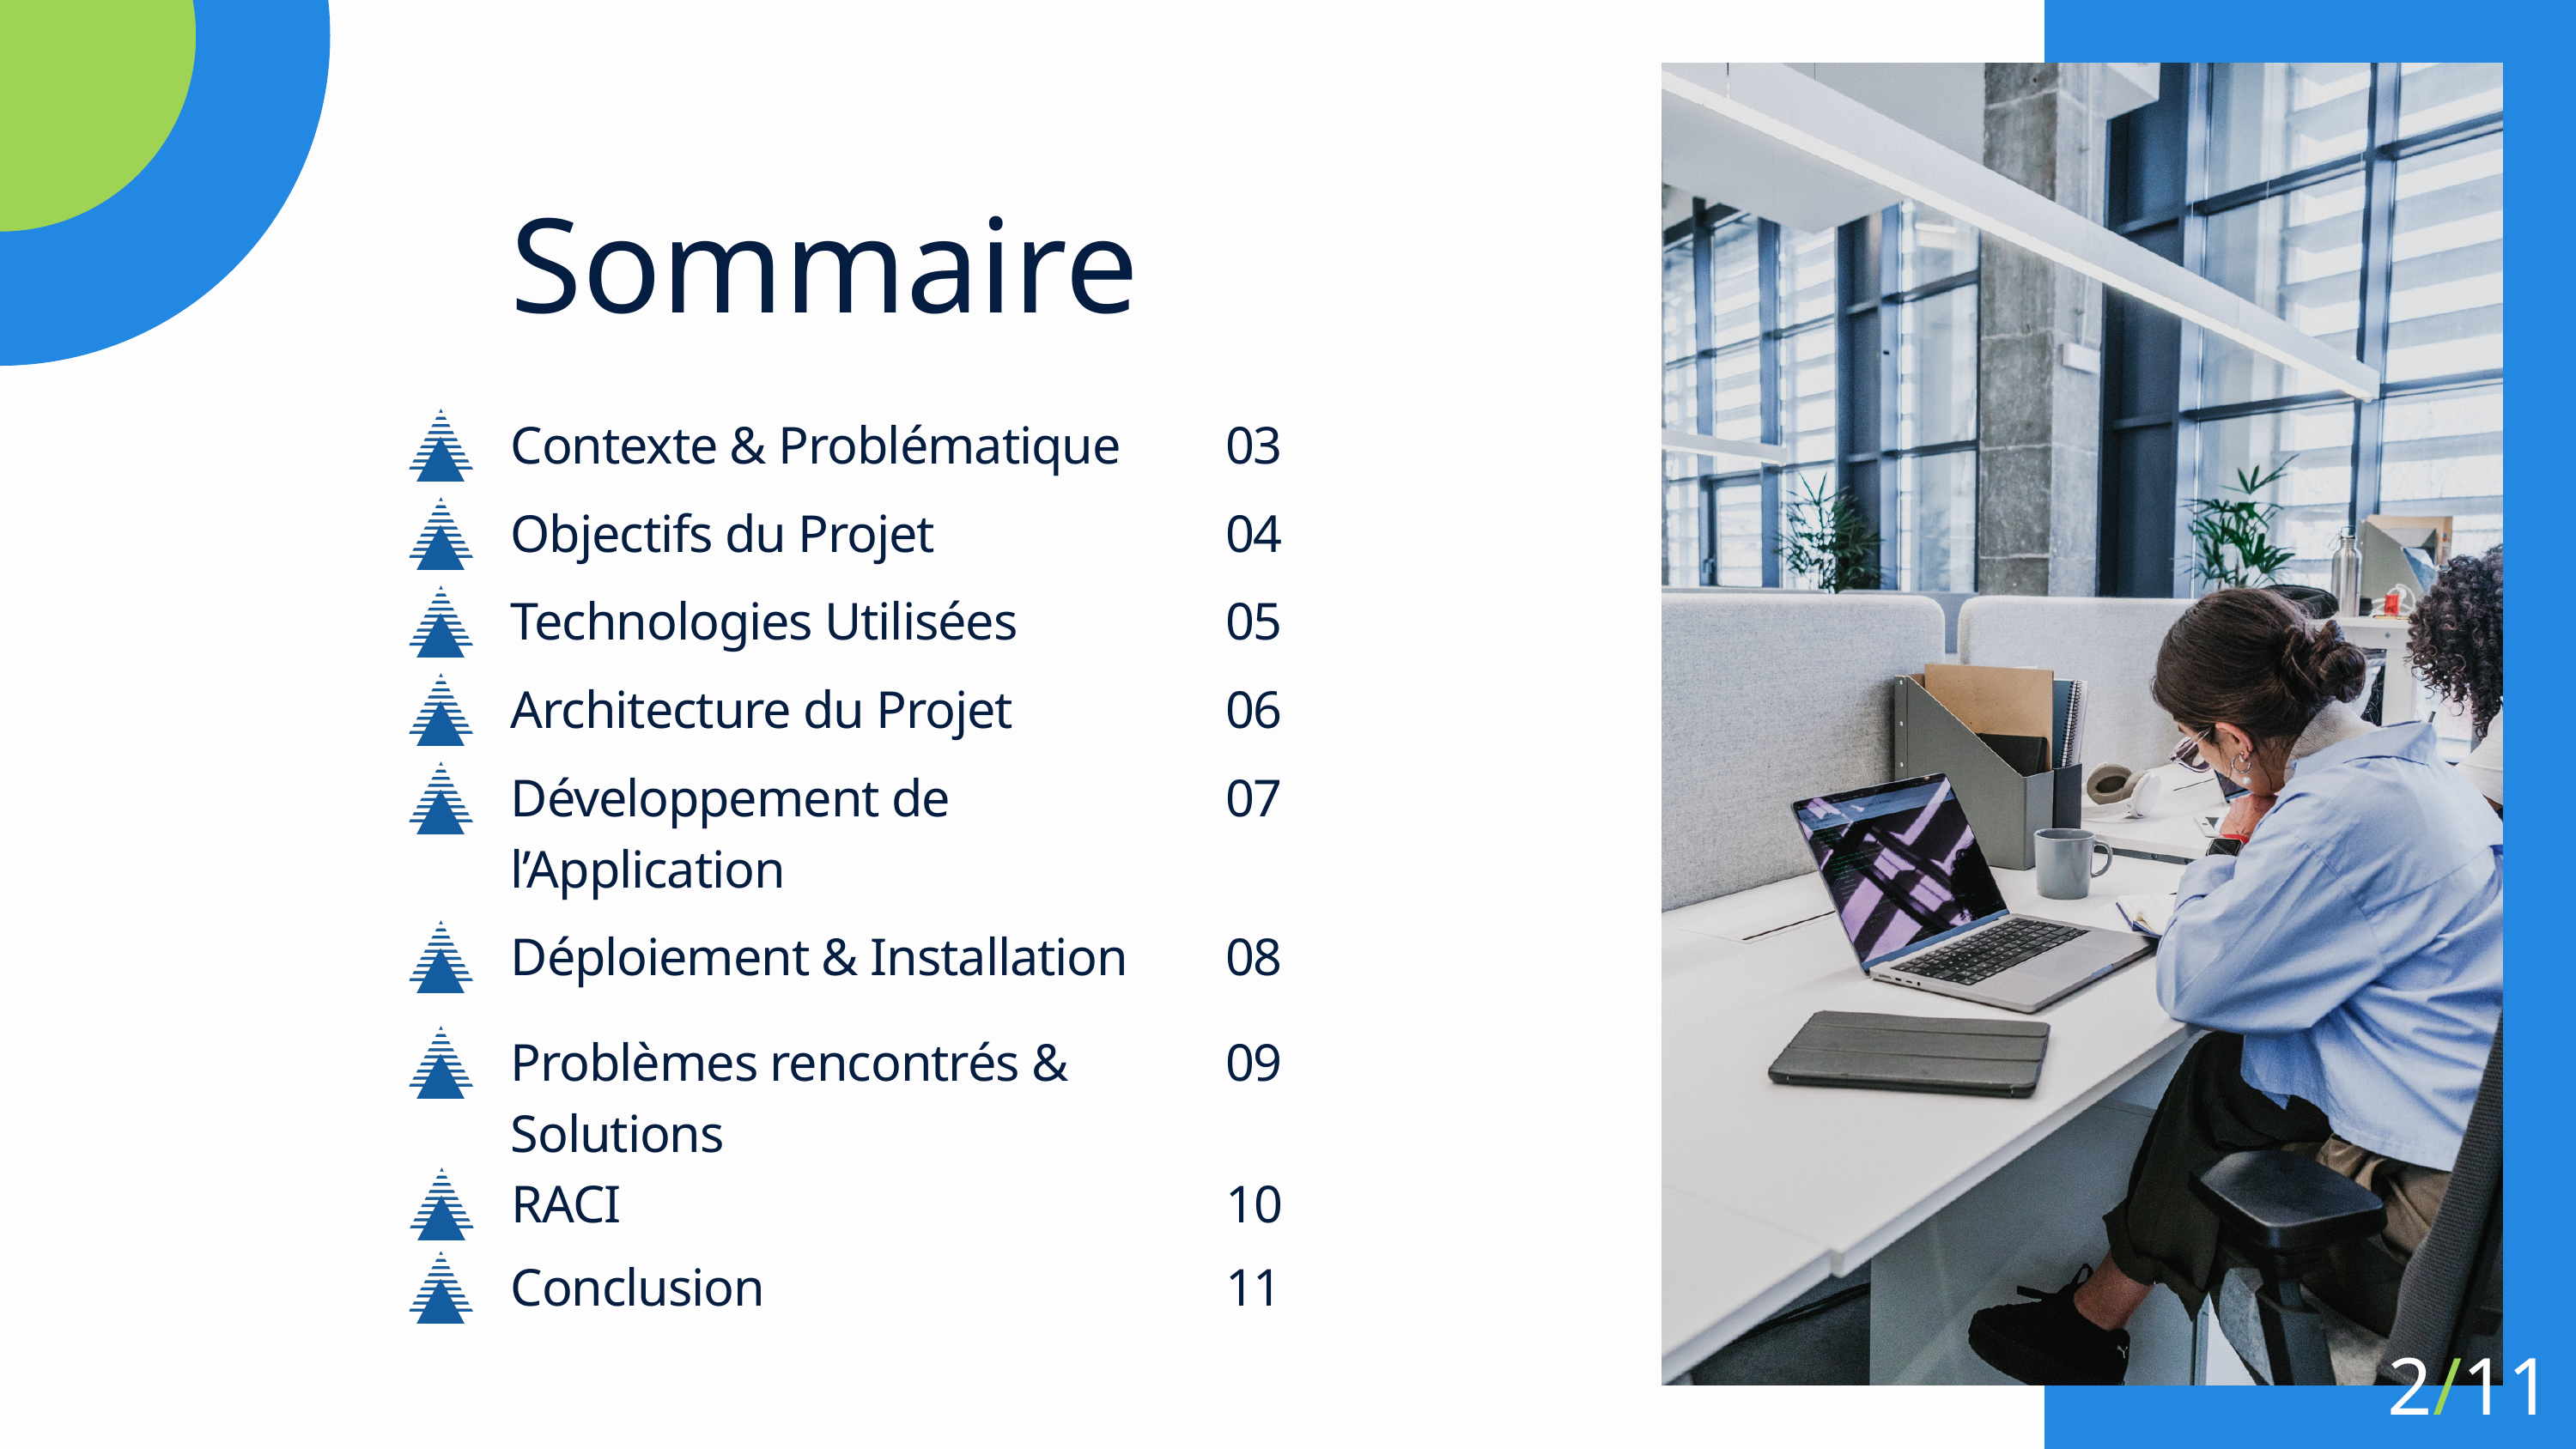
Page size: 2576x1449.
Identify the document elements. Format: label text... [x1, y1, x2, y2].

text_box [409, 585, 473, 658]
text_box [409, 409, 473, 482]
text_box [409, 1026, 473, 1099]
text_box [410, 1167, 474, 1240]
text_box [1662, 63, 2041, 1386]
text_box [409, 761, 473, 834]
text_box Technologies Utilisées [510, 579, 1166, 651]
text_box Architecture du Projet [510, 667, 1131, 739]
text_box Contexte & Problématique [510, 403, 1190, 546]
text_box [2044, 0, 2576, 1449]
text_box Problèmes rencontrés & Solutions [510, 1020, 1131, 1163]
text_box 11 [1189, 1245, 1283, 1317]
text_box RACI [511, 1161, 1131, 1234]
text_box Objectifs du Projet [510, 491, 1095, 563]
text_box [409, 673, 473, 746]
text_box 07 [1189, 755, 1283, 828]
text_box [0, 0, 264, 300]
text_box Déploiement & Installation [510, 913, 1189, 986]
text_box 05 [1189, 579, 1283, 651]
text_box 03 [1189, 403, 1283, 475]
text_box [409, 920, 473, 993]
text_box Sommaire [510, 155, 1463, 339]
text_box 06 [1189, 667, 1283, 739]
text_box Développement de l’Application [510, 755, 1166, 899]
text_box [409, 497, 473, 570]
text_box 08 [1189, 913, 1283, 986]
text_box 04 [1189, 491, 1283, 563]
text_box [409, 1252, 473, 1324]
text_box 10 [1190, 1161, 1284, 1234]
text_box 09 [1189, 1020, 1283, 1092]
text_box Conclusion [510, 1245, 1131, 1317]
